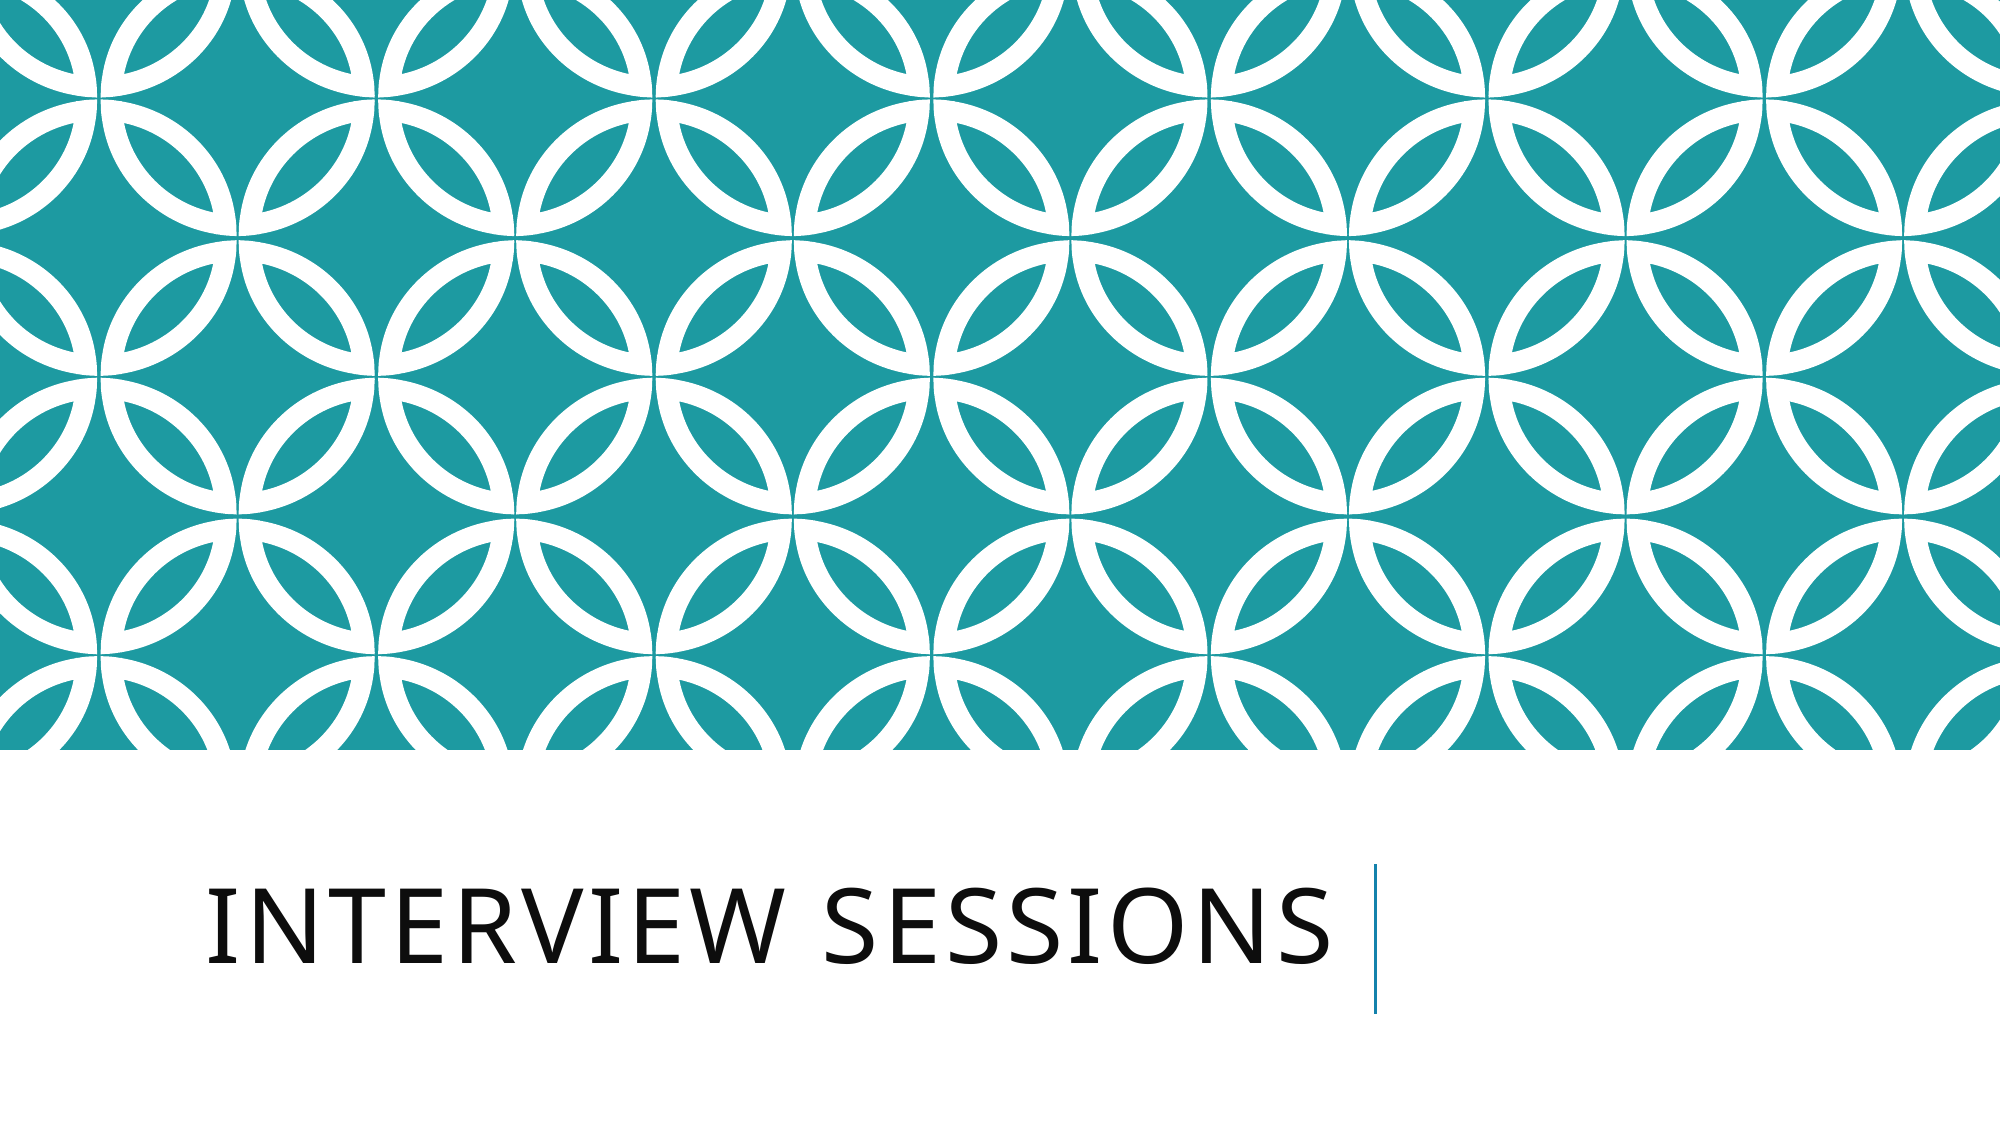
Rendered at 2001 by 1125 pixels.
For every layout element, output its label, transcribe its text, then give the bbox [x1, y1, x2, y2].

title Interview Sessions [75, 813, 1350, 1054]
